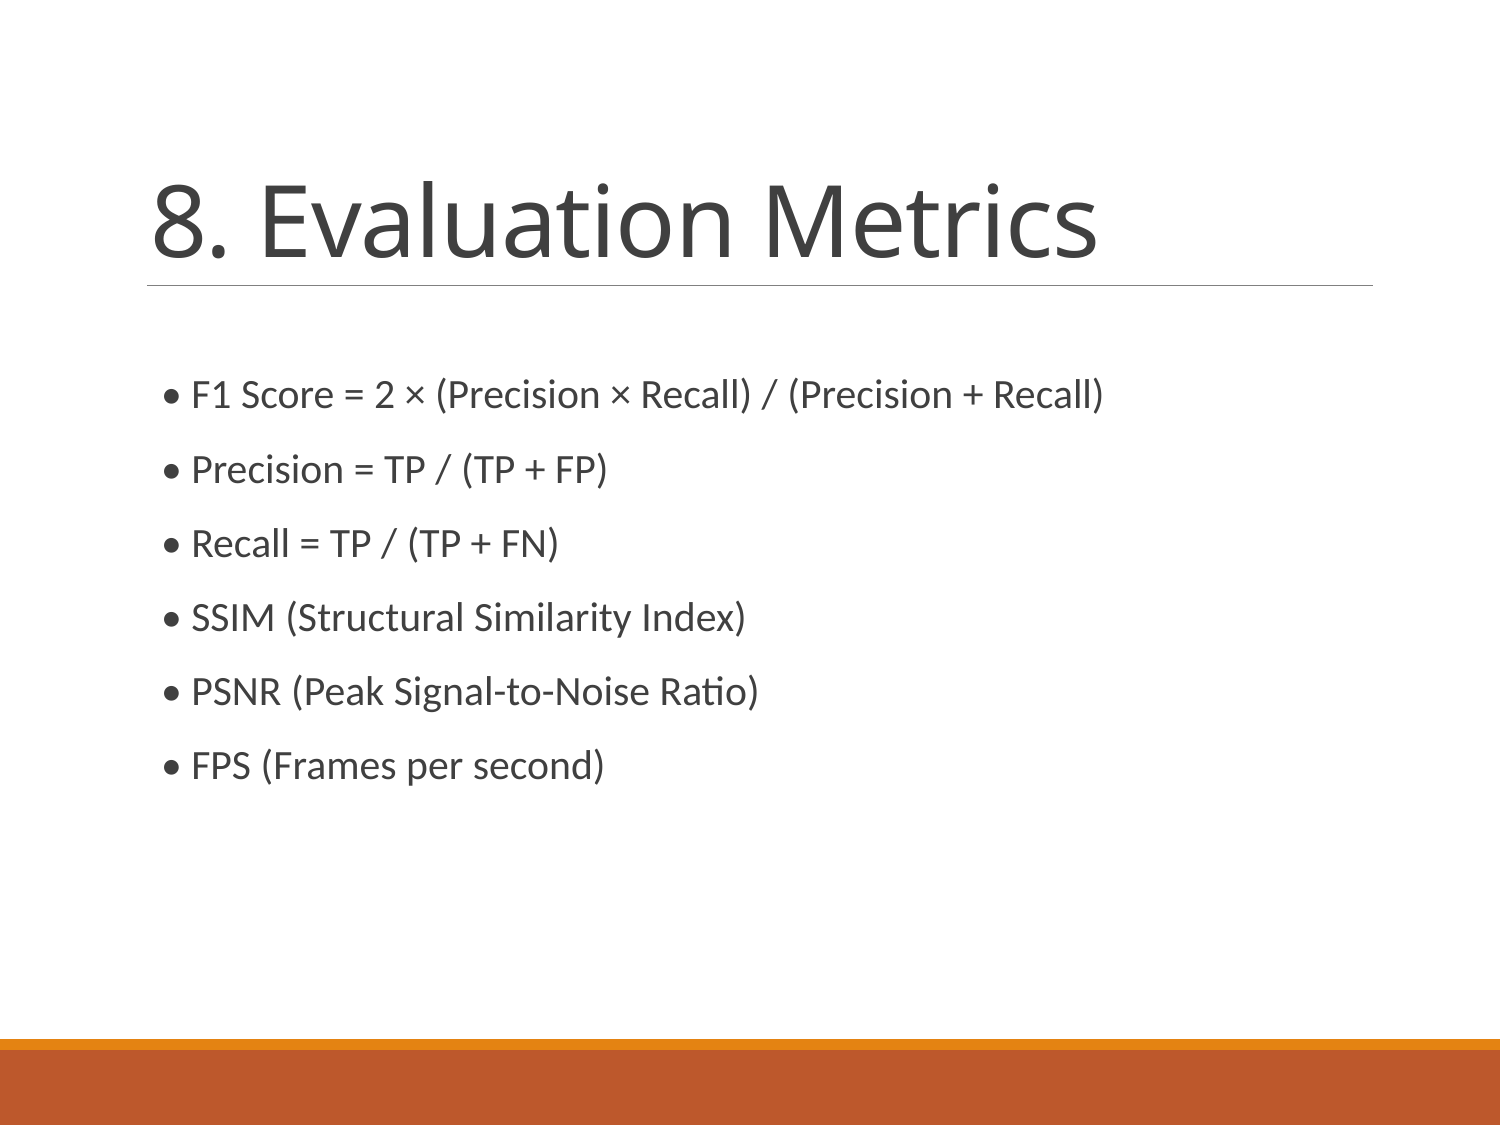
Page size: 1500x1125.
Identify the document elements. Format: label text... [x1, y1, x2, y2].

list • F1 Score = 2 × (Precision × Recall) / (Precision + Recall) • Precision = TP / (TP + FP) • Recall = TP / (TP + FN) • SSIM (Structural Similarity Index) • PSNR (Peak Signal-to-Noise Ratio) • FPS (Frames per second) [161, 365, 1425, 913]
title 8. Evaluation Metrics [135, 47, 1373, 285]
